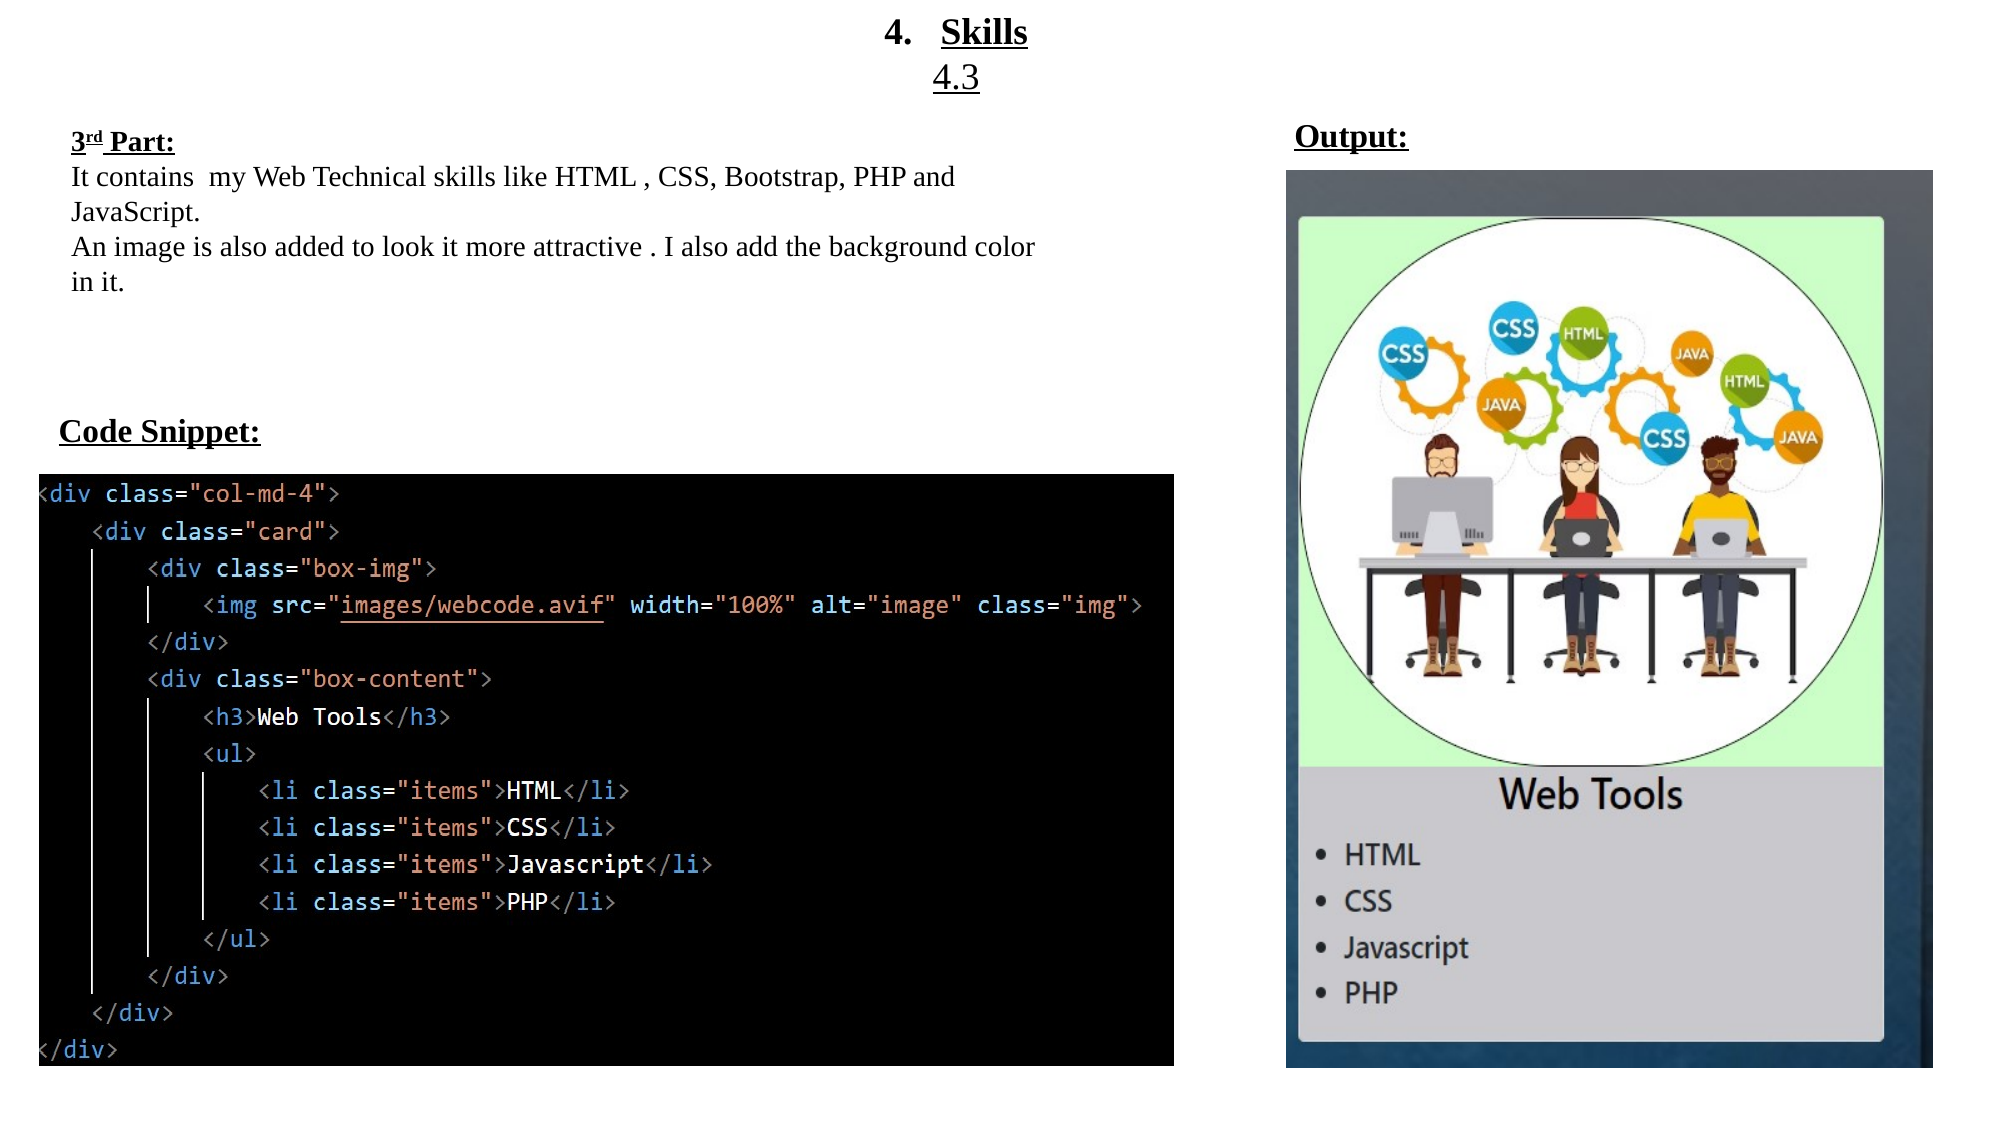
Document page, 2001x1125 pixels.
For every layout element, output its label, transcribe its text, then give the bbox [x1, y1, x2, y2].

picture [39, 474, 1174, 1066]
text_box Code Snippet: [43, 401, 1044, 457]
picture [1286, 170, 1933, 1068]
text_box Skills 4.3 [456, 0, 1457, 105]
text_box Output: [1279, 106, 2000, 161]
text_box 3rd Part: It contains my Web Technical skills like HTML , CSS, Bootstrap, PHP and JavaScript. An image is also added to look it more attractive . I also add the background color in it. [56, 114, 1057, 305]
